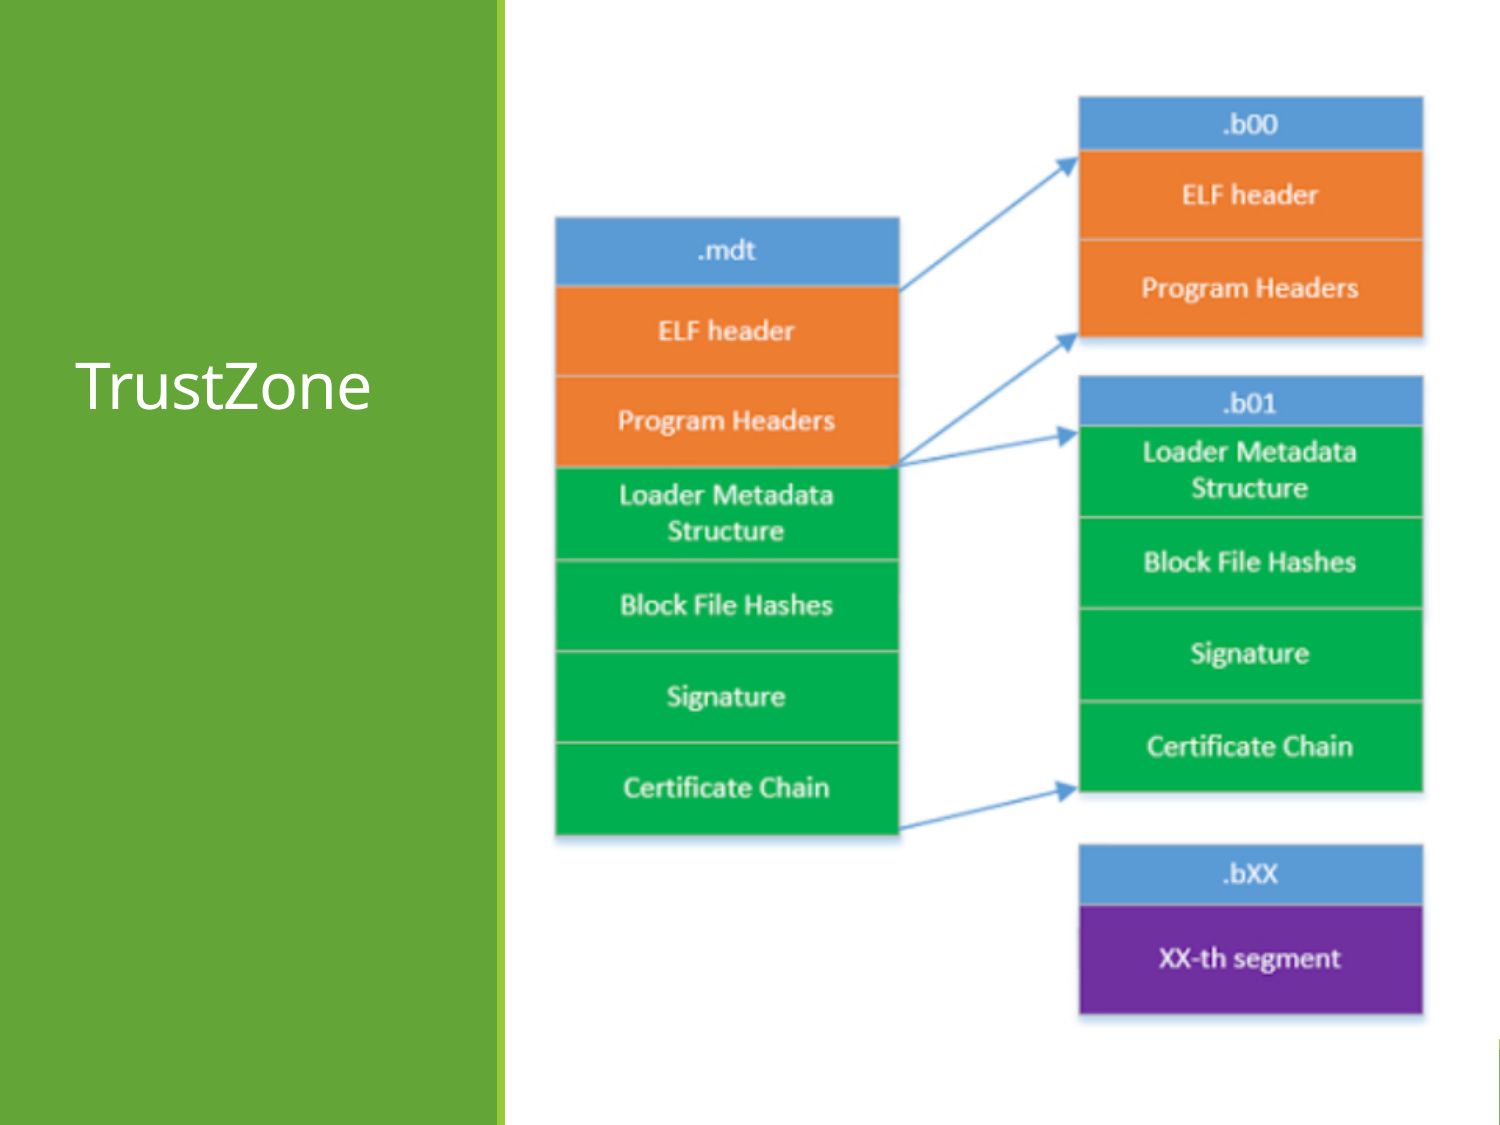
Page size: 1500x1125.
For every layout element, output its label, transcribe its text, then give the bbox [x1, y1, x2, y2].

text_box [506, 0, 1500, 1125]
text_box [0, 0, 496, 1125]
text_box [496, 0, 506, 1125]
picture [549, 89, 1440, 1036]
title TrustZone [60, 84, 441, 430]
